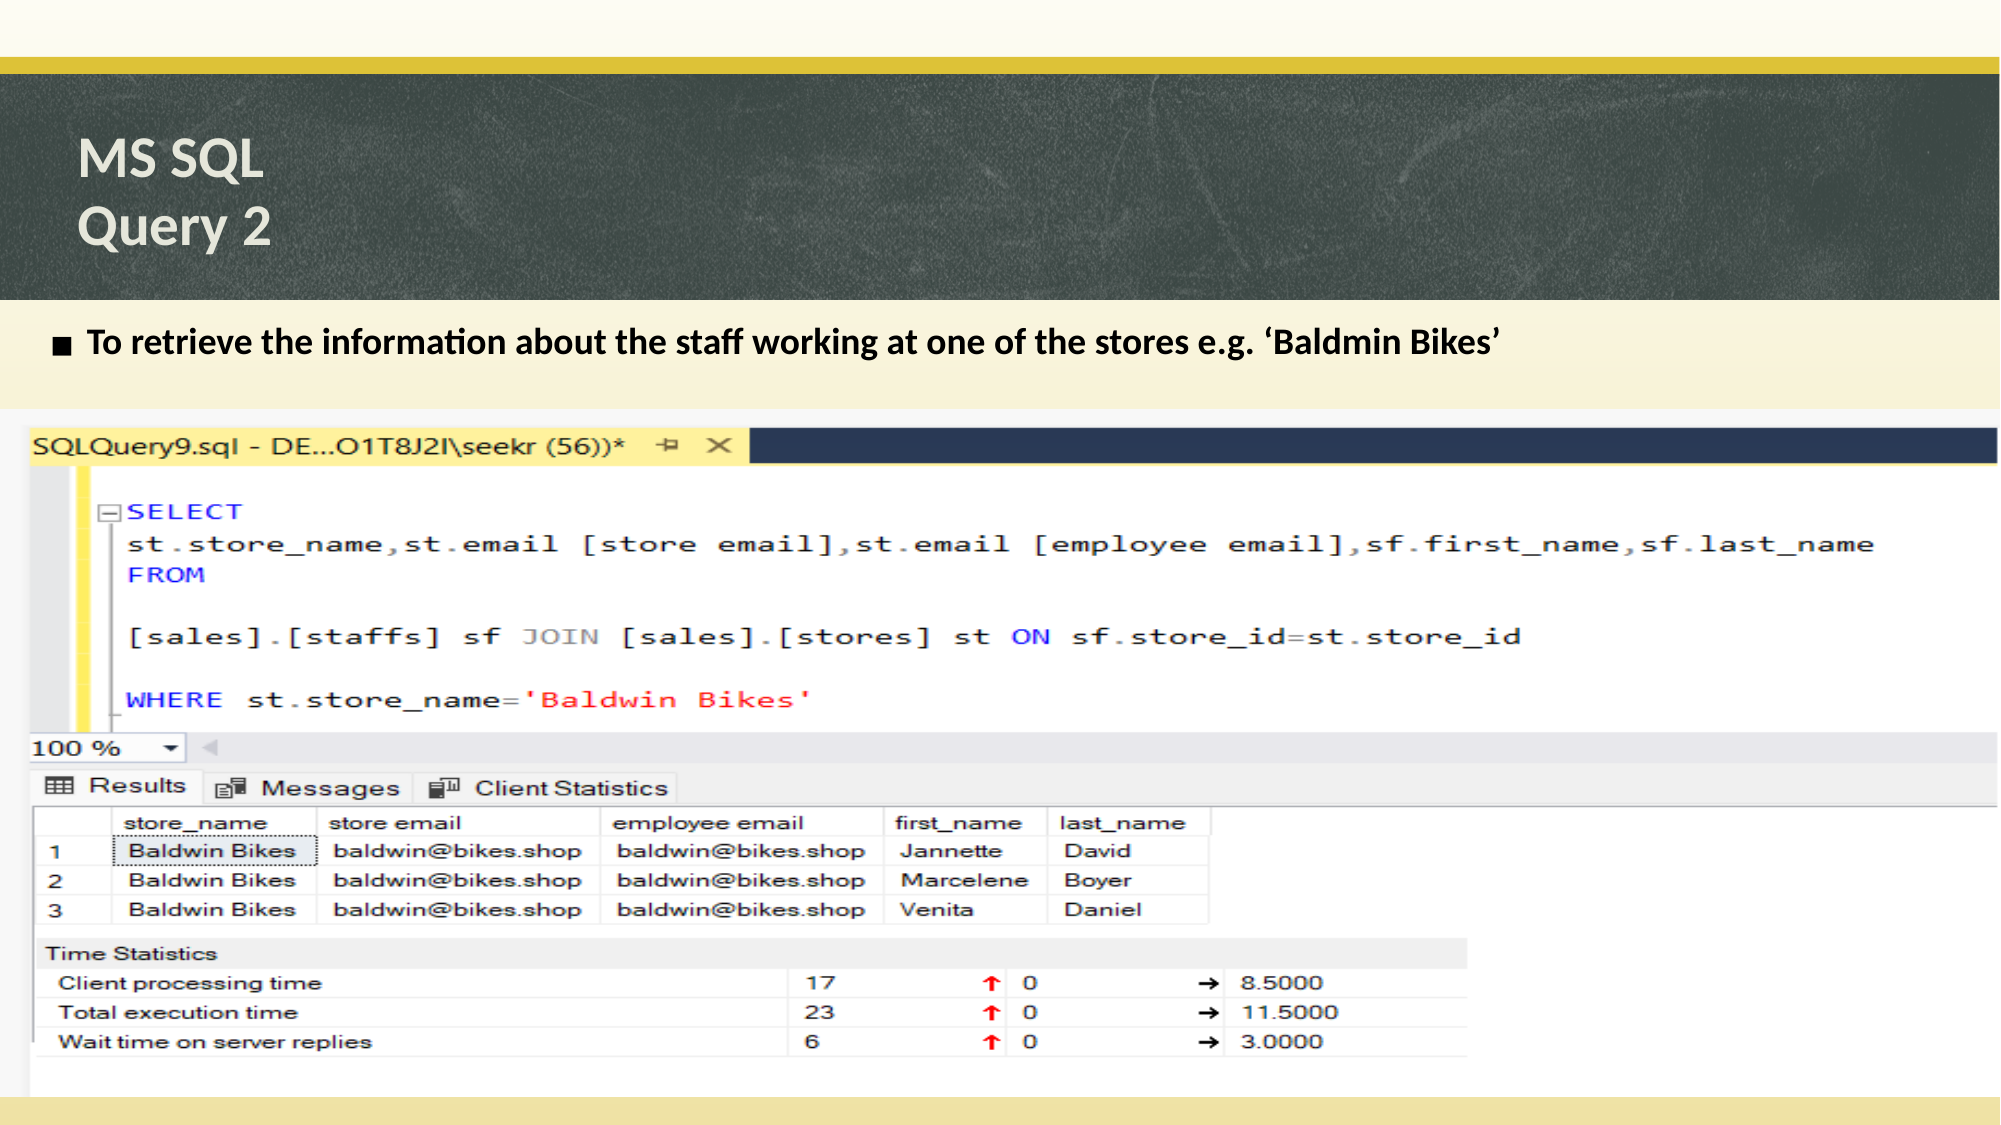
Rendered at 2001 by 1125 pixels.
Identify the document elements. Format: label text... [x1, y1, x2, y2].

picture [0, 74, 2000, 300]
list To retrieve the information about the staff working at one of the stores e.g. ‘Baldmin Bikes’ [34, 303, 1732, 397]
title MS SQL Query 2 [62, 115, 354, 267]
picture [0, 408, 2000, 1097]
